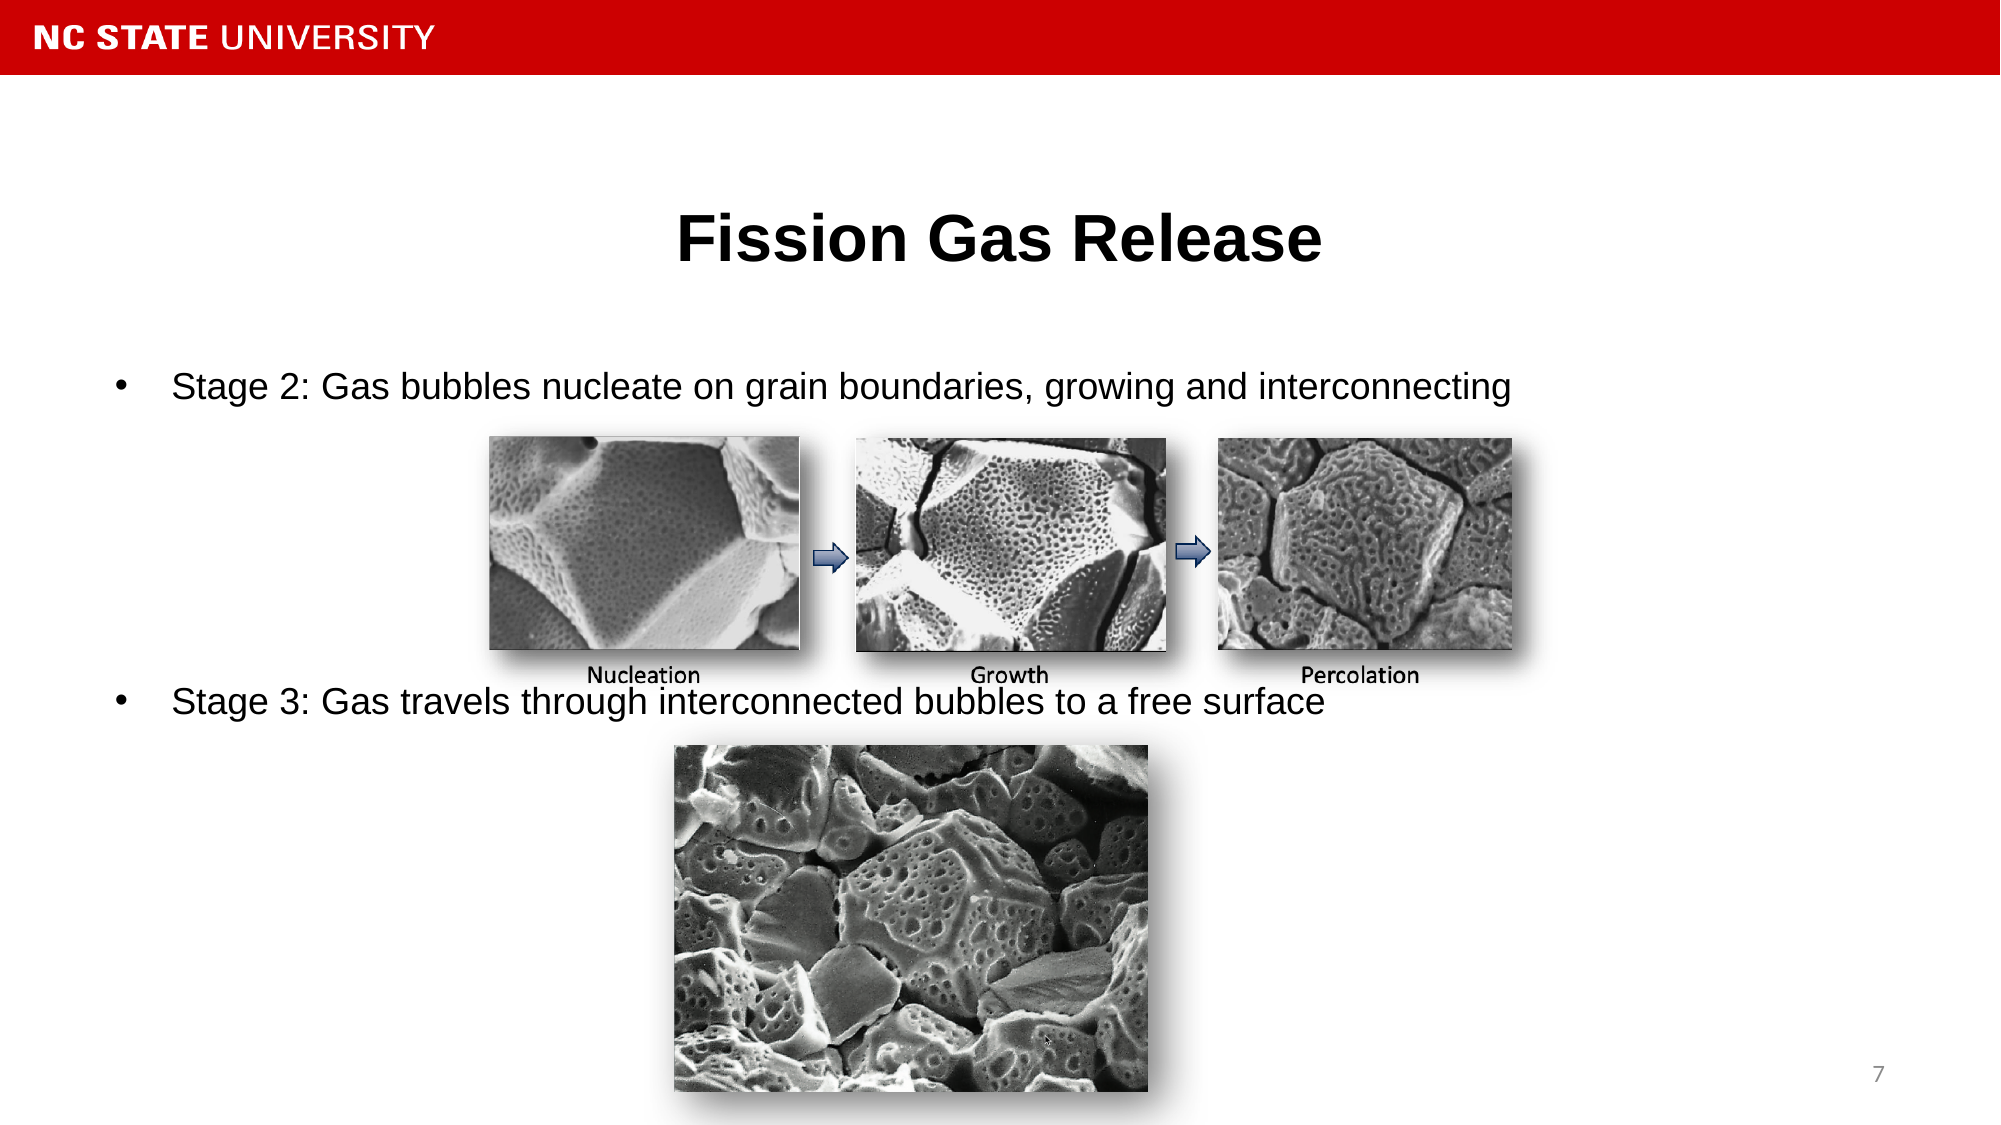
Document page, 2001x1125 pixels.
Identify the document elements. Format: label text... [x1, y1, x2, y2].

list Stage 2: Gas bubbles nucleate on grain boundaries, growing and interconnecting Stage 3: Gas travels through interconnected bubbles to a free surface [99, 354, 1842, 1005]
picture [0, 0, 2000, 75]
slide_number 7 [1433, 1042, 1900, 1103]
picture [674, 745, 1148, 1093]
picture [462, 410, 1562, 706]
title Fission Gas Release [99, 147, 1900, 323]
